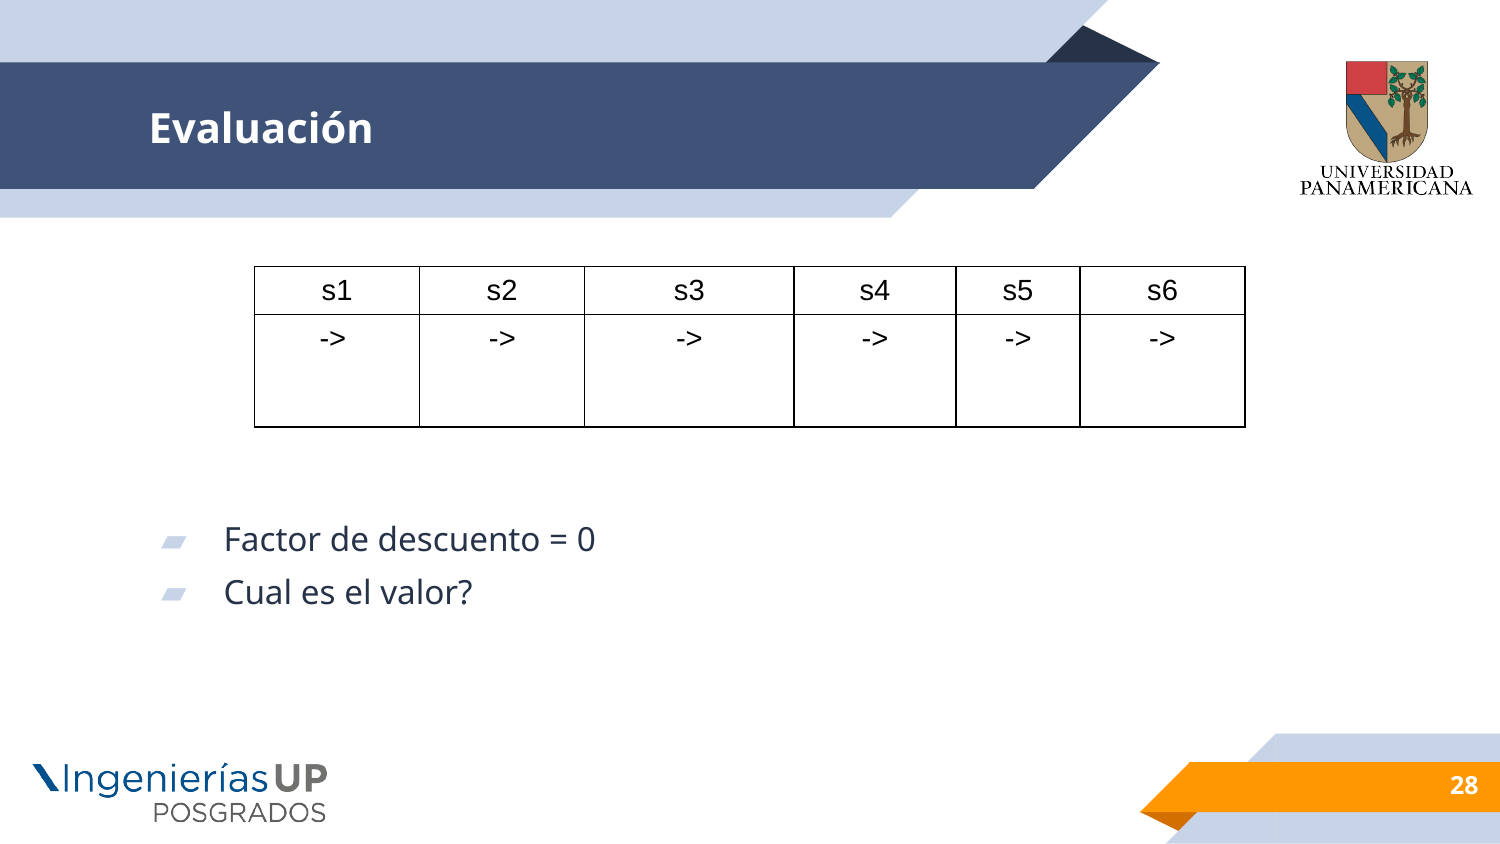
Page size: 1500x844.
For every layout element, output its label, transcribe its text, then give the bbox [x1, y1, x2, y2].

table_cell -> [1081, 315, 1244, 426]
table_cell -> [255, 315, 419, 426]
table_header s6 [1081, 267, 1244, 314]
table_cell -> [420, 315, 584, 426]
table_header s4 [795, 267, 955, 314]
table_cell -> [585, 315, 793, 426]
table_header s5 [957, 267, 1079, 314]
table_header s1 [255, 267, 419, 314]
table_cell -> [957, 315, 1079, 426]
table_header s3 [585, 267, 793, 314]
slide_number 28 [1249, 760, 1494, 813]
title Evaluación [133, 64, 1035, 190]
table_header s2 [420, 267, 584, 314]
picture [15, 737, 344, 844]
table_cell -> [795, 315, 955, 426]
picture [1286, 44, 1490, 210]
